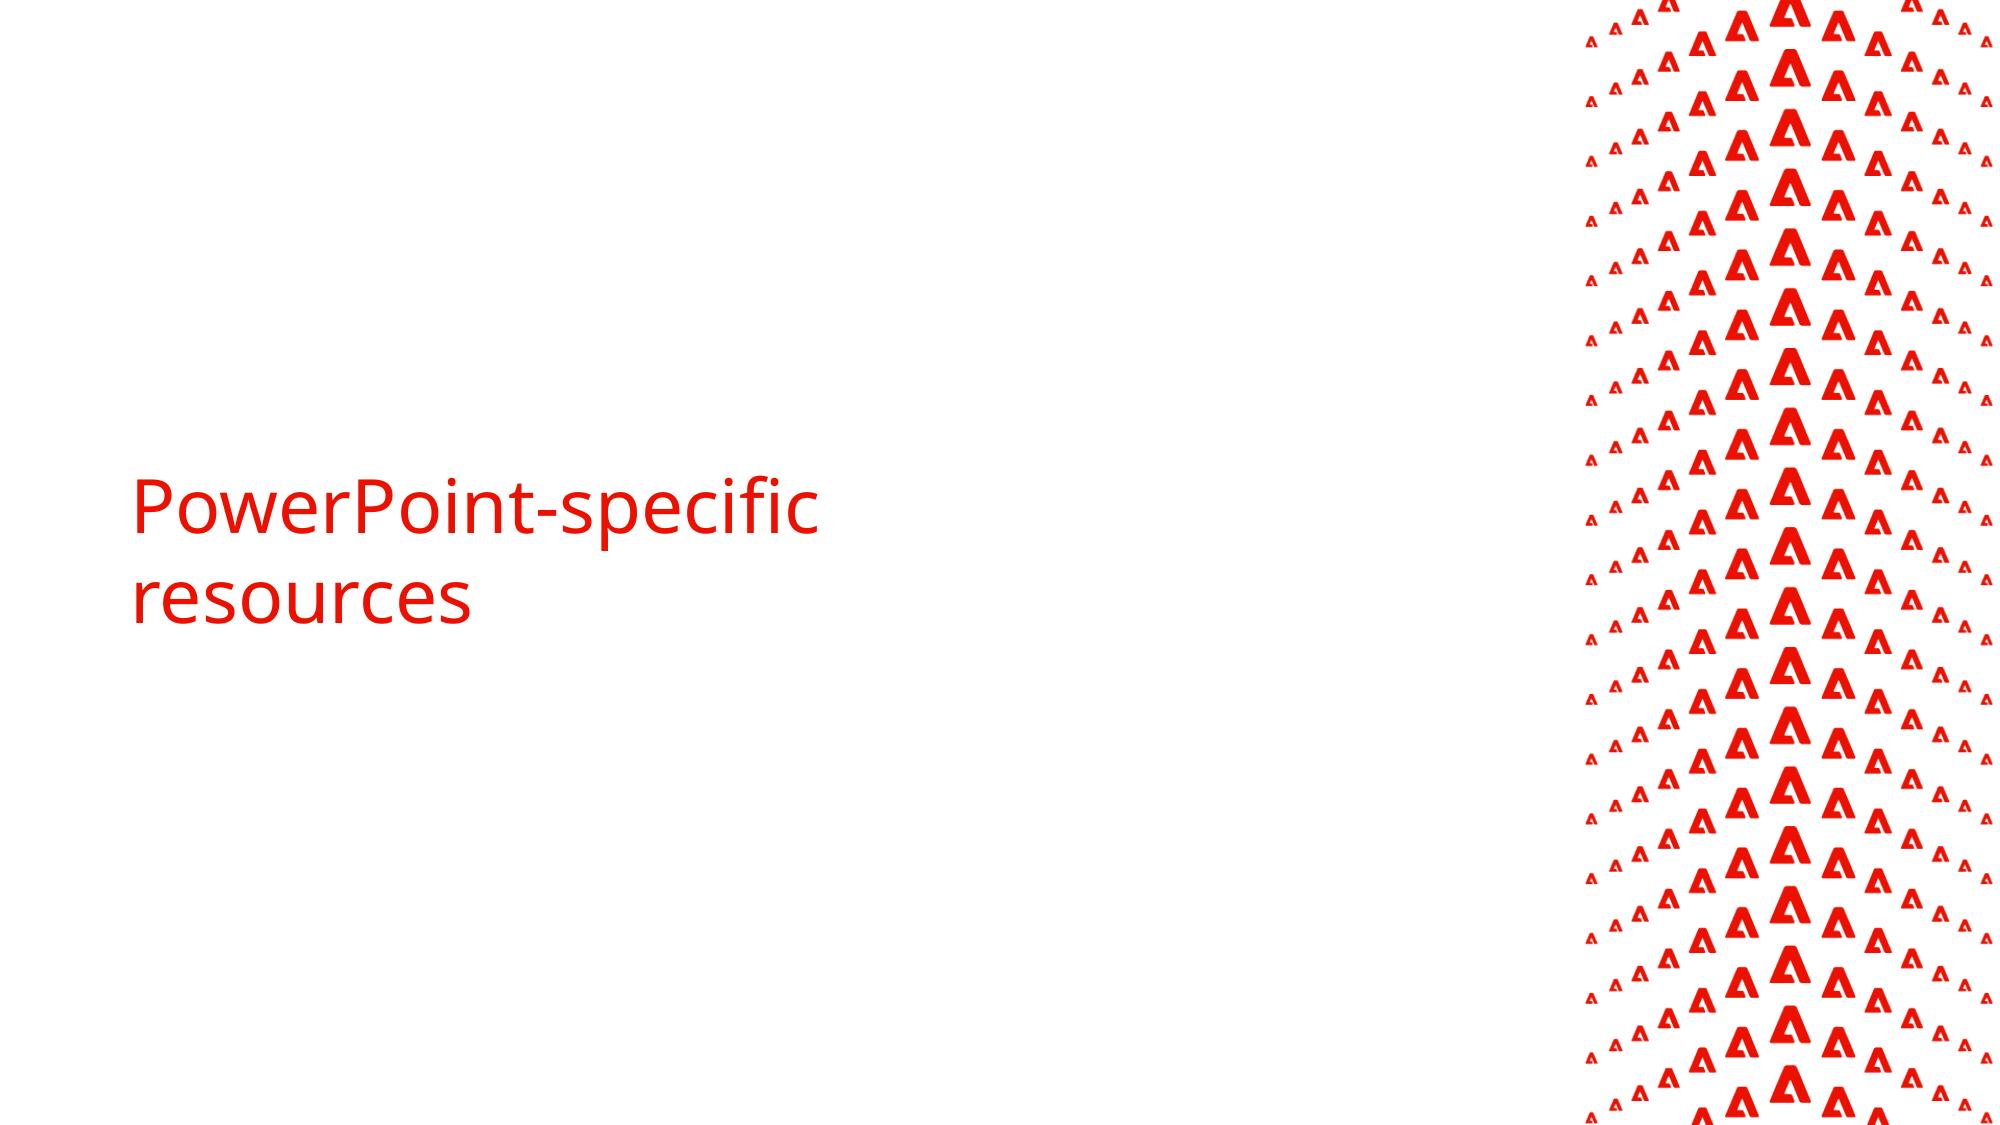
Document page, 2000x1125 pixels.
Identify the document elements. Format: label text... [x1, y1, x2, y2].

picture [0, 0, 2000, 1125]
title PowerPoint-specific resources [130, 458, 1163, 689]
